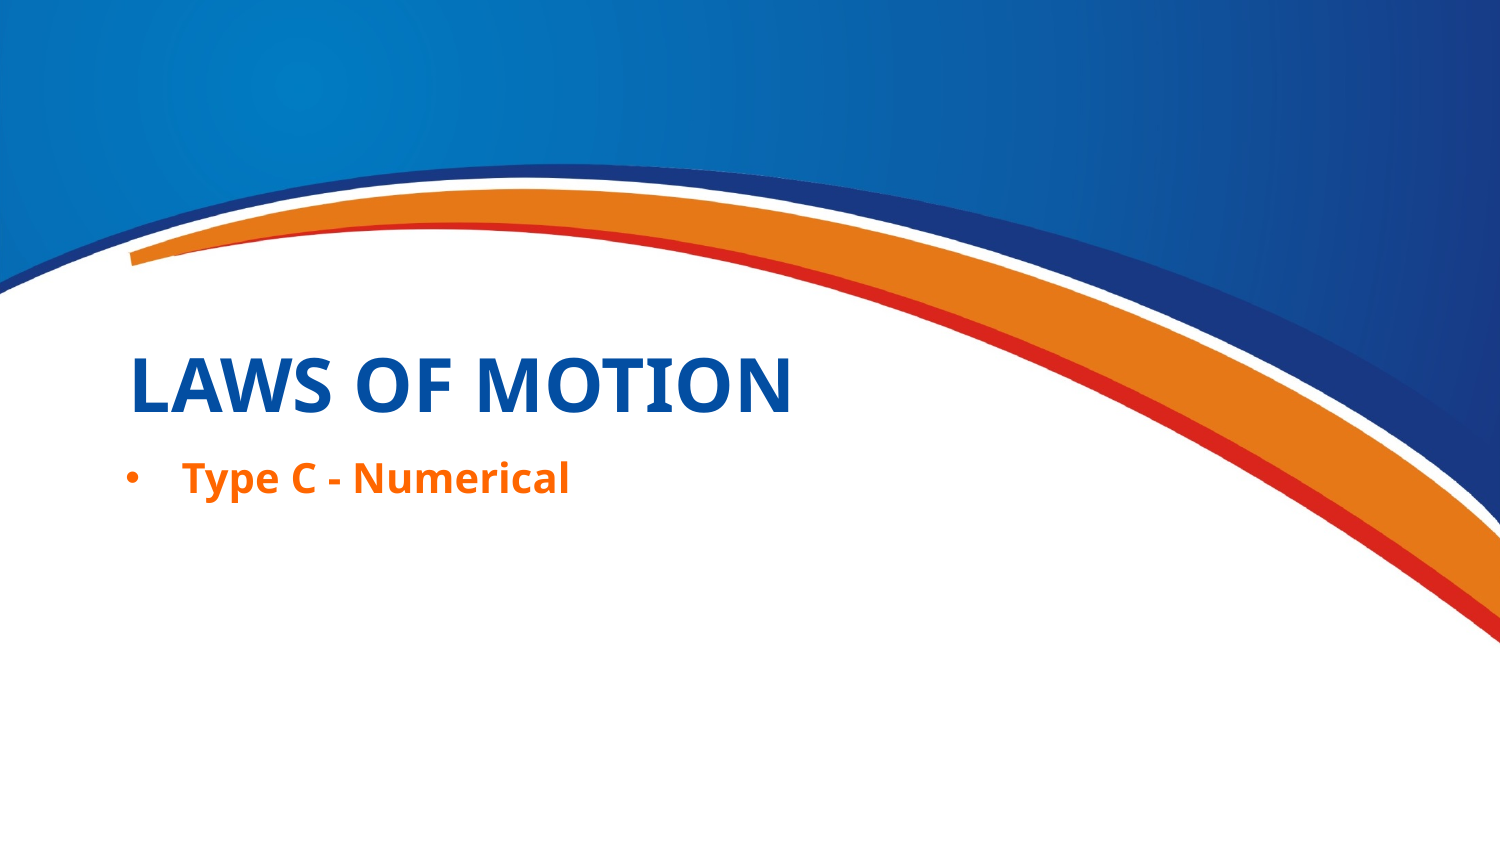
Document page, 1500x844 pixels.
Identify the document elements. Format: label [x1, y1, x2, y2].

picture [0, 0, 1500, 649]
